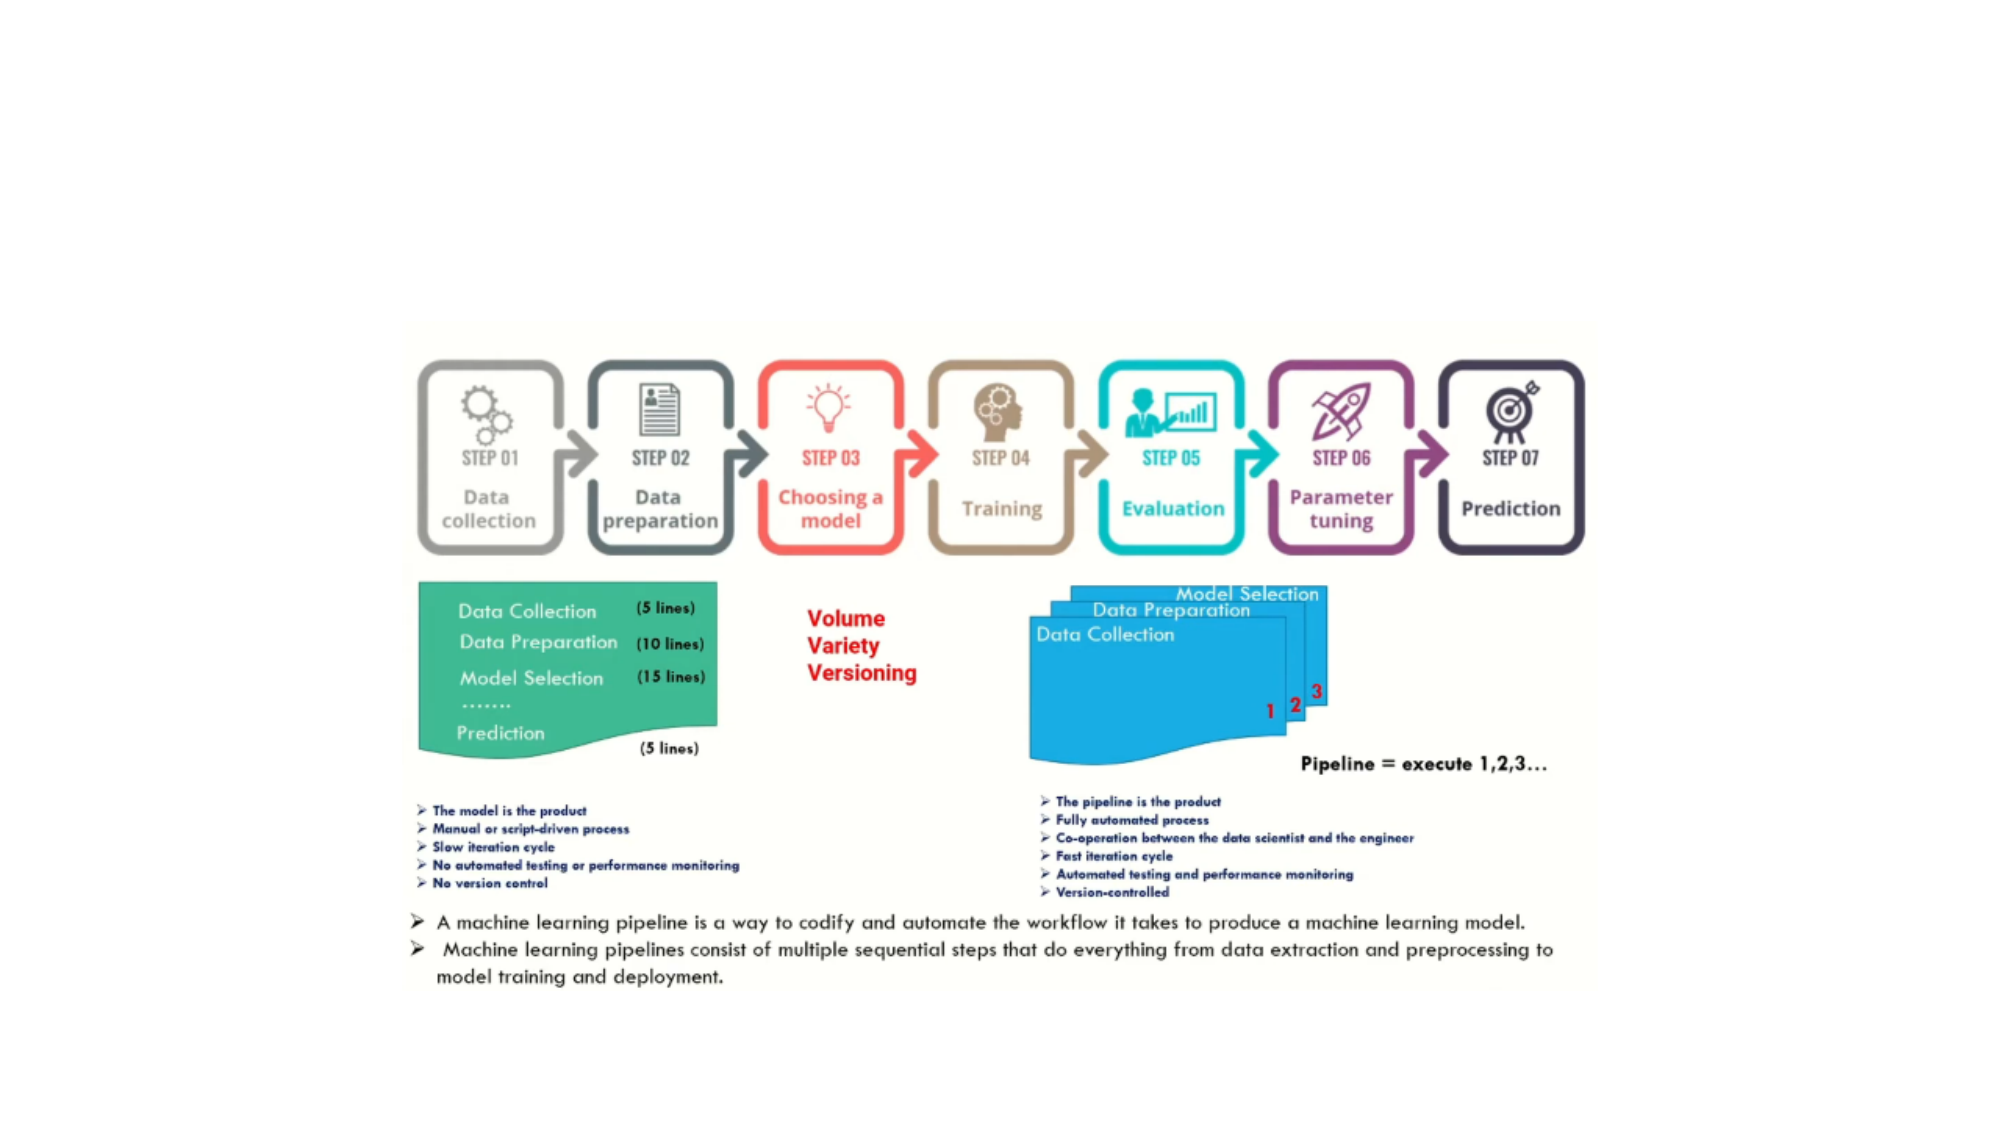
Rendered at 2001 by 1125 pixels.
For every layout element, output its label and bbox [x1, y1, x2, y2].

list [402, 321, 1598, 991]
